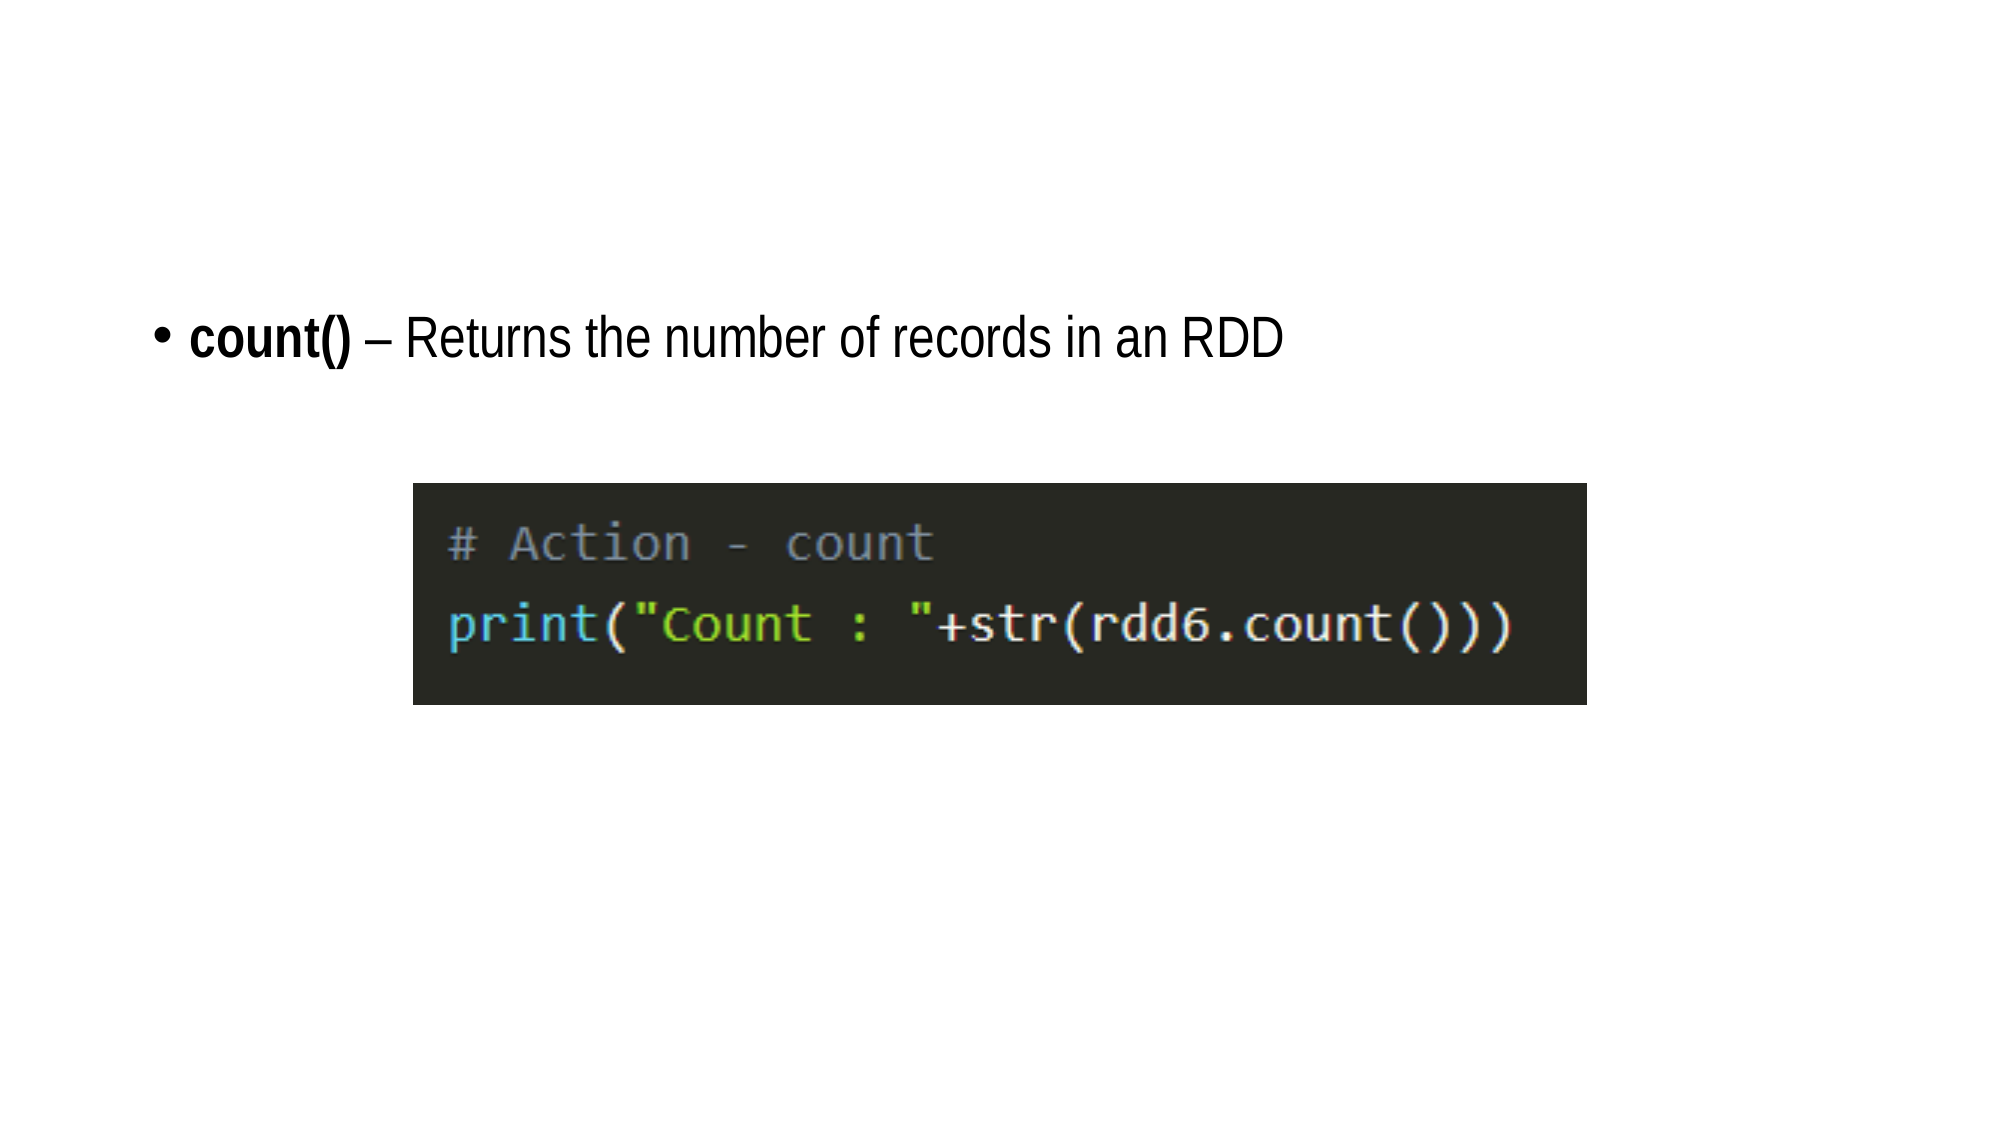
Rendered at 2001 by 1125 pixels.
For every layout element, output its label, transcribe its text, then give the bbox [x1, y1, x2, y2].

picture [413, 483, 1587, 705]
list count() – Returns the number of records in an RDD [137, 299, 1863, 1014]
